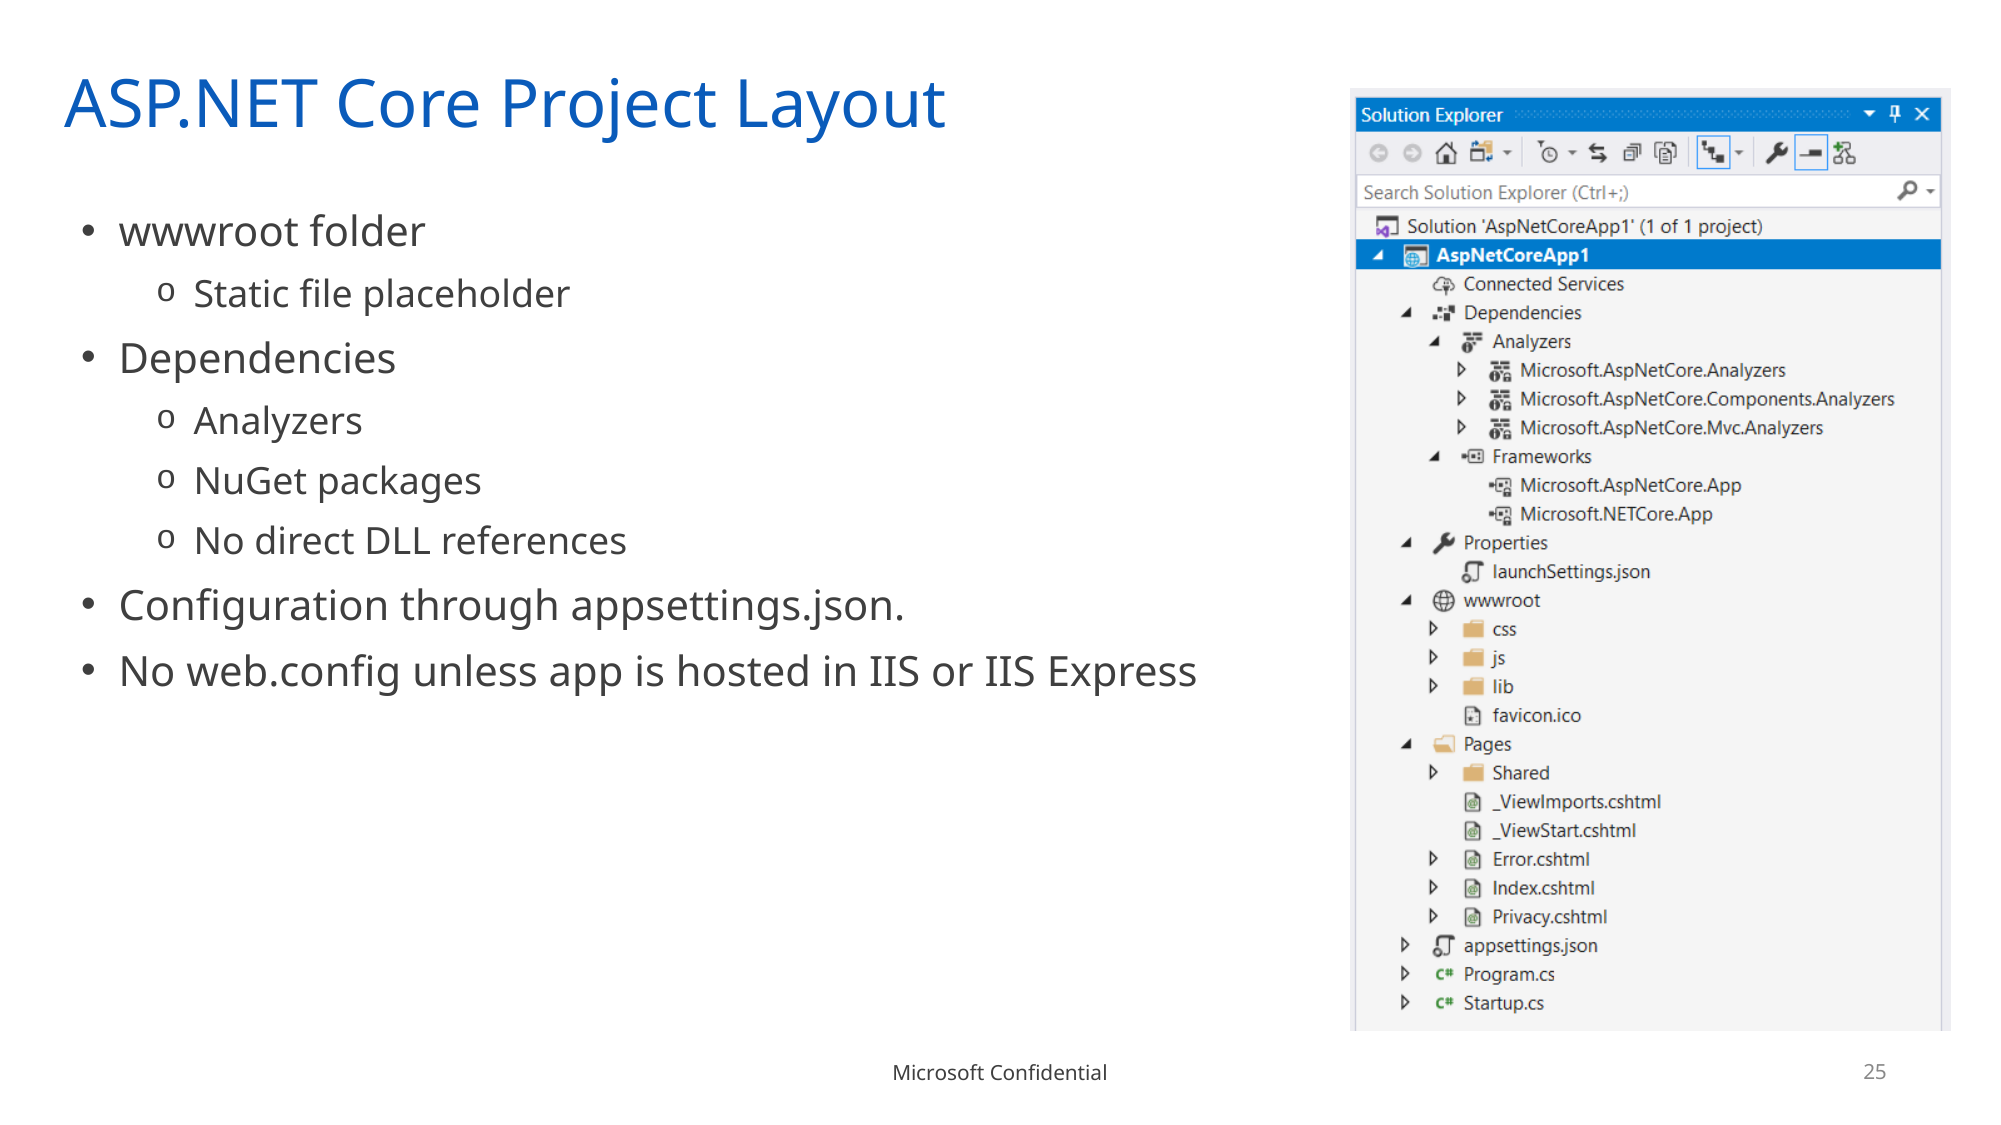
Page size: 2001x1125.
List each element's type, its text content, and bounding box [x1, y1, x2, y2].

title ASP.NET Core Project Layout [49, 49, 1899, 162]
slide_number 25 [1451, 1042, 1902, 1103]
picture [1350, 88, 1951, 1031]
list wwwroot folder Static file placeholder Dependencies Analyzers NuGet packages No direct DLL references Configuration through appsettings.json. No web.config unless app is hosted in IIS or IIS Express [66, 187, 1350, 1001]
